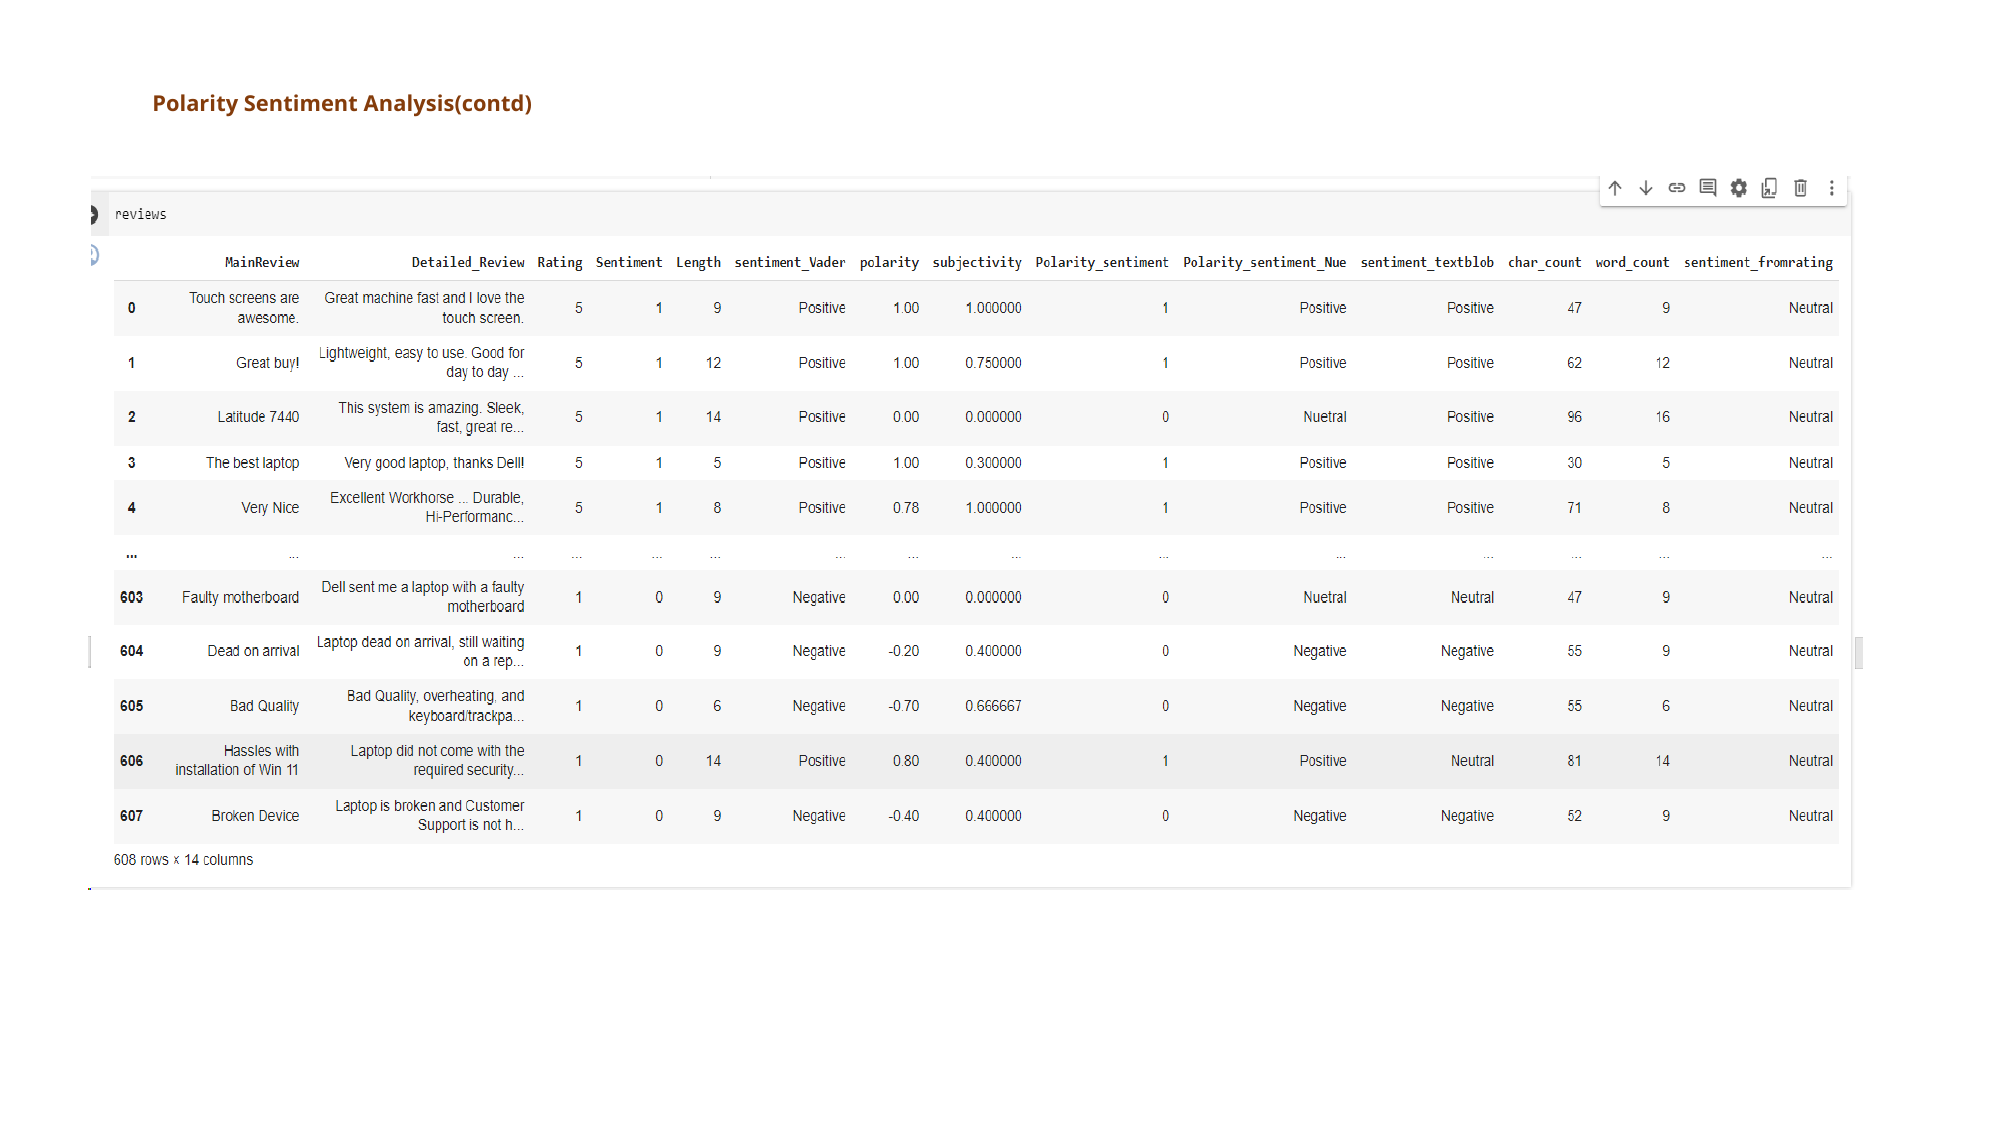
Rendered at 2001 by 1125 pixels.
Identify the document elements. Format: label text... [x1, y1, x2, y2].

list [88, 176, 1863, 890]
title Polarity Sentiment Analysis(contd) [137, 59, 1863, 152]
